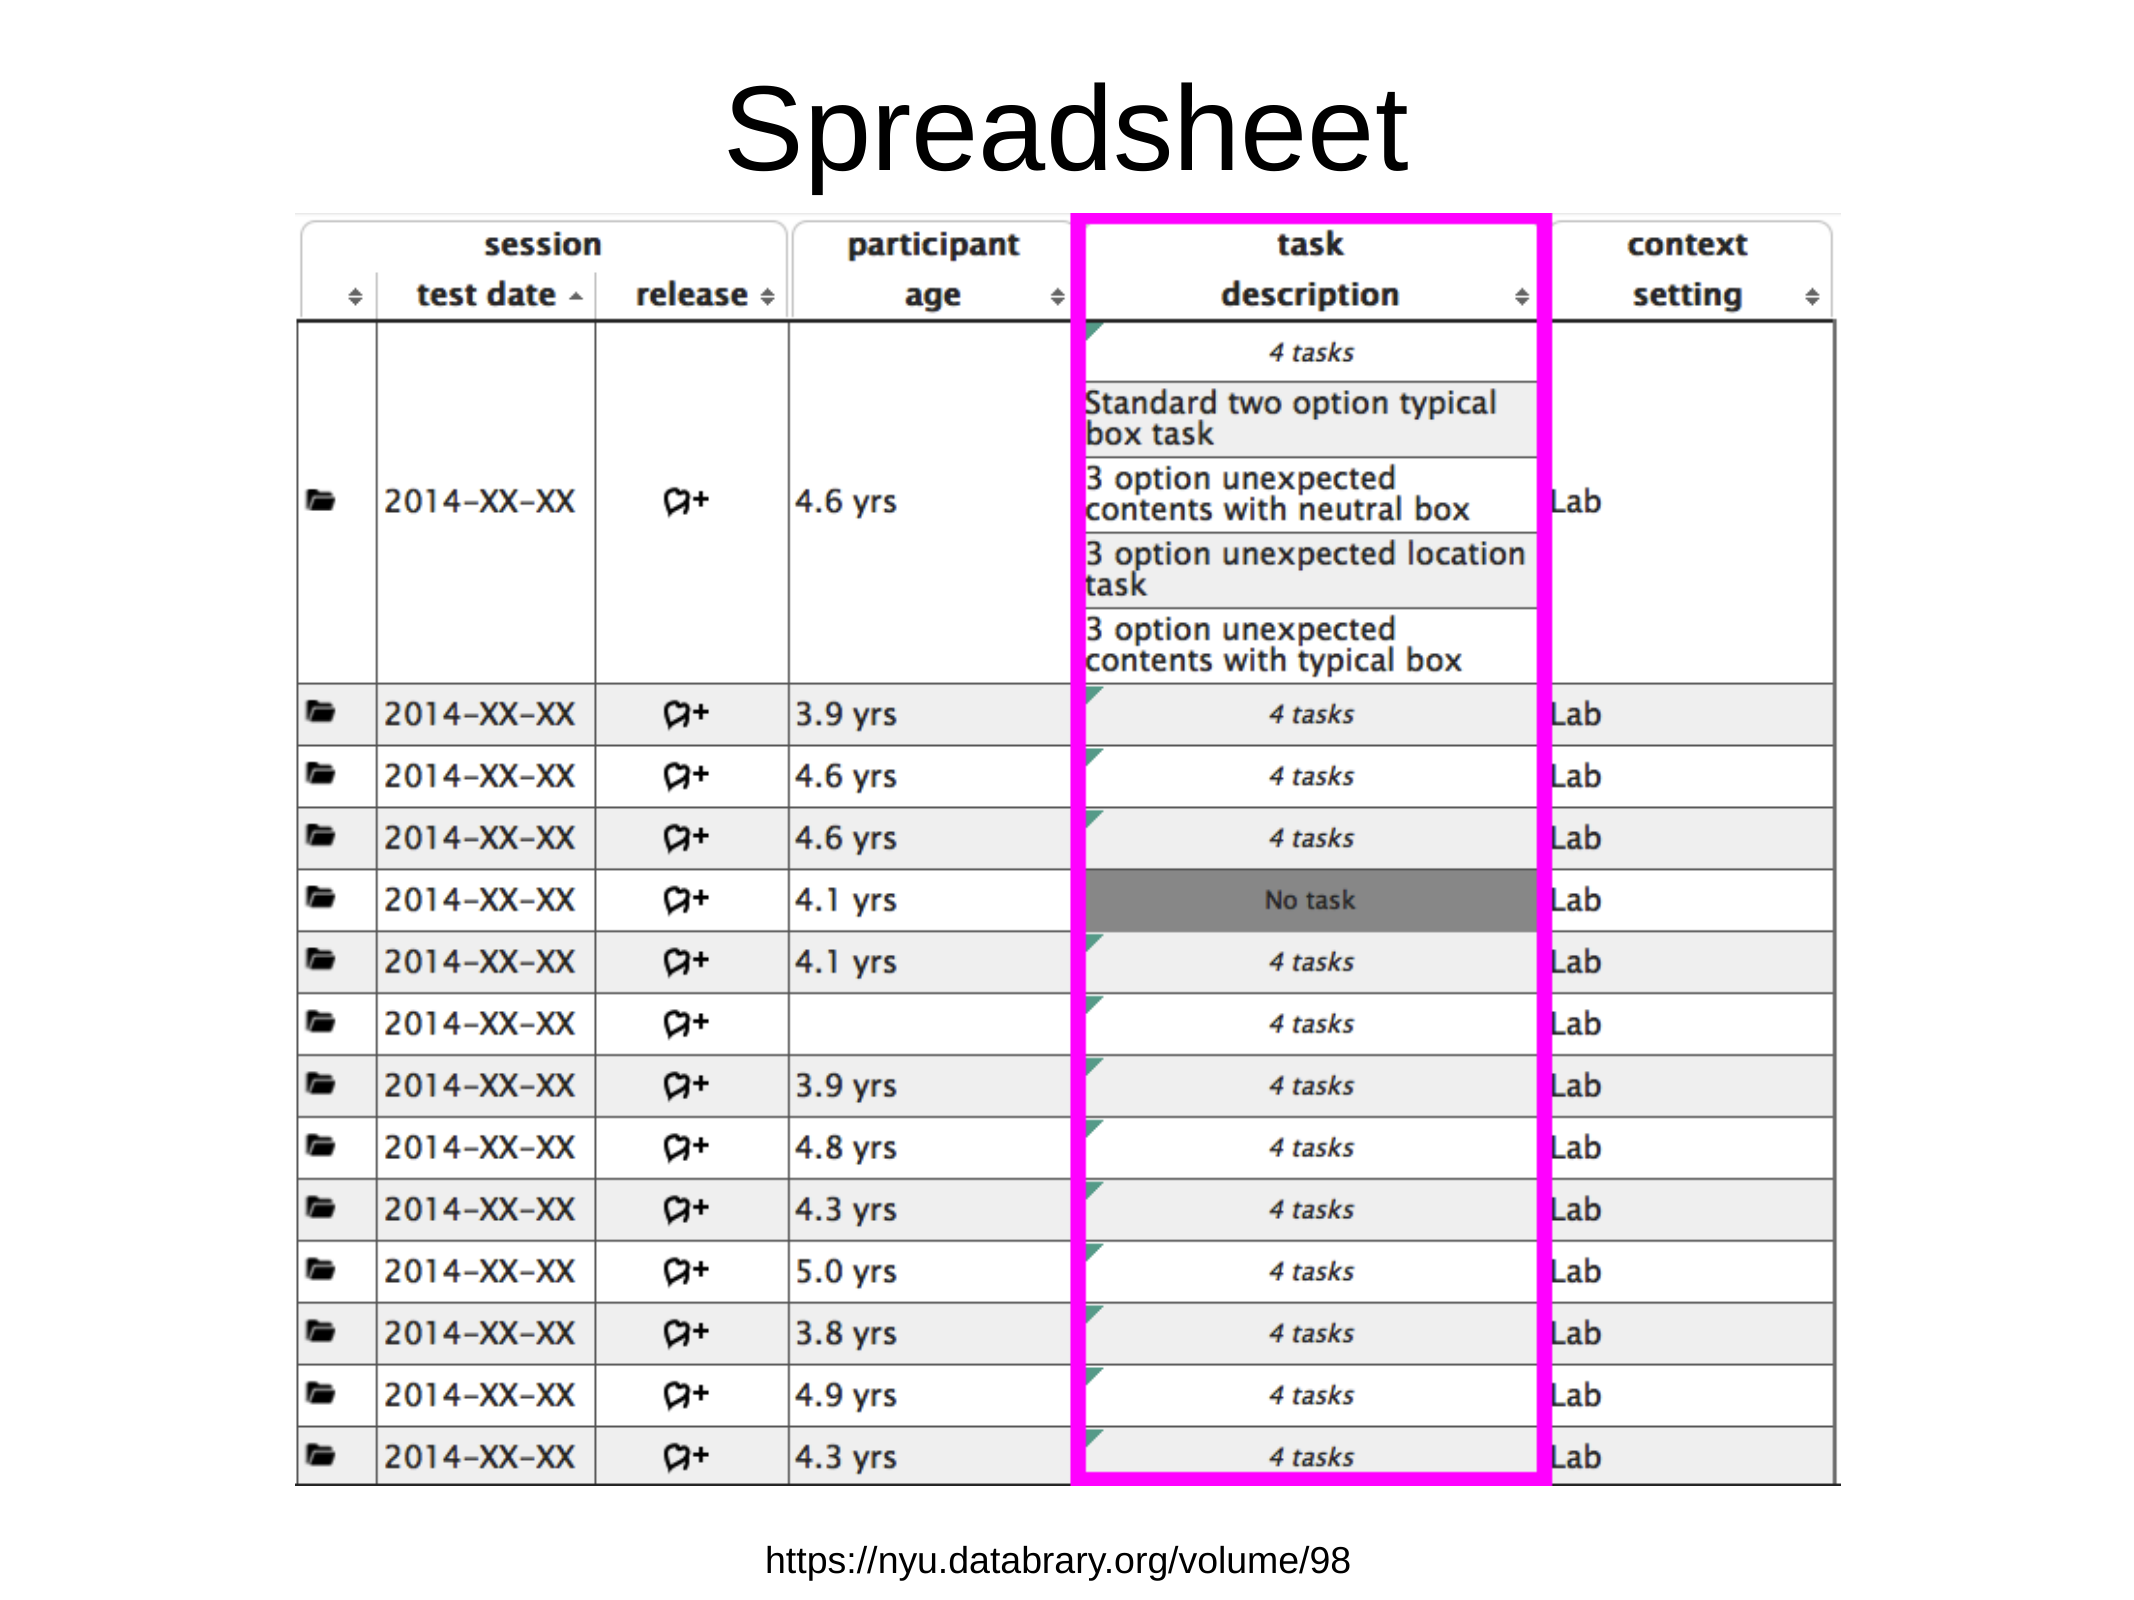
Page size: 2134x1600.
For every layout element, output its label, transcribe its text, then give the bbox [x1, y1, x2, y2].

text_box https://nyu.databrary.org/volume/98 [756, 1505, 1375, 1600]
text_box Spreadsheet [20, 35, 2113, 219]
picture [295, 213, 1841, 1486]
